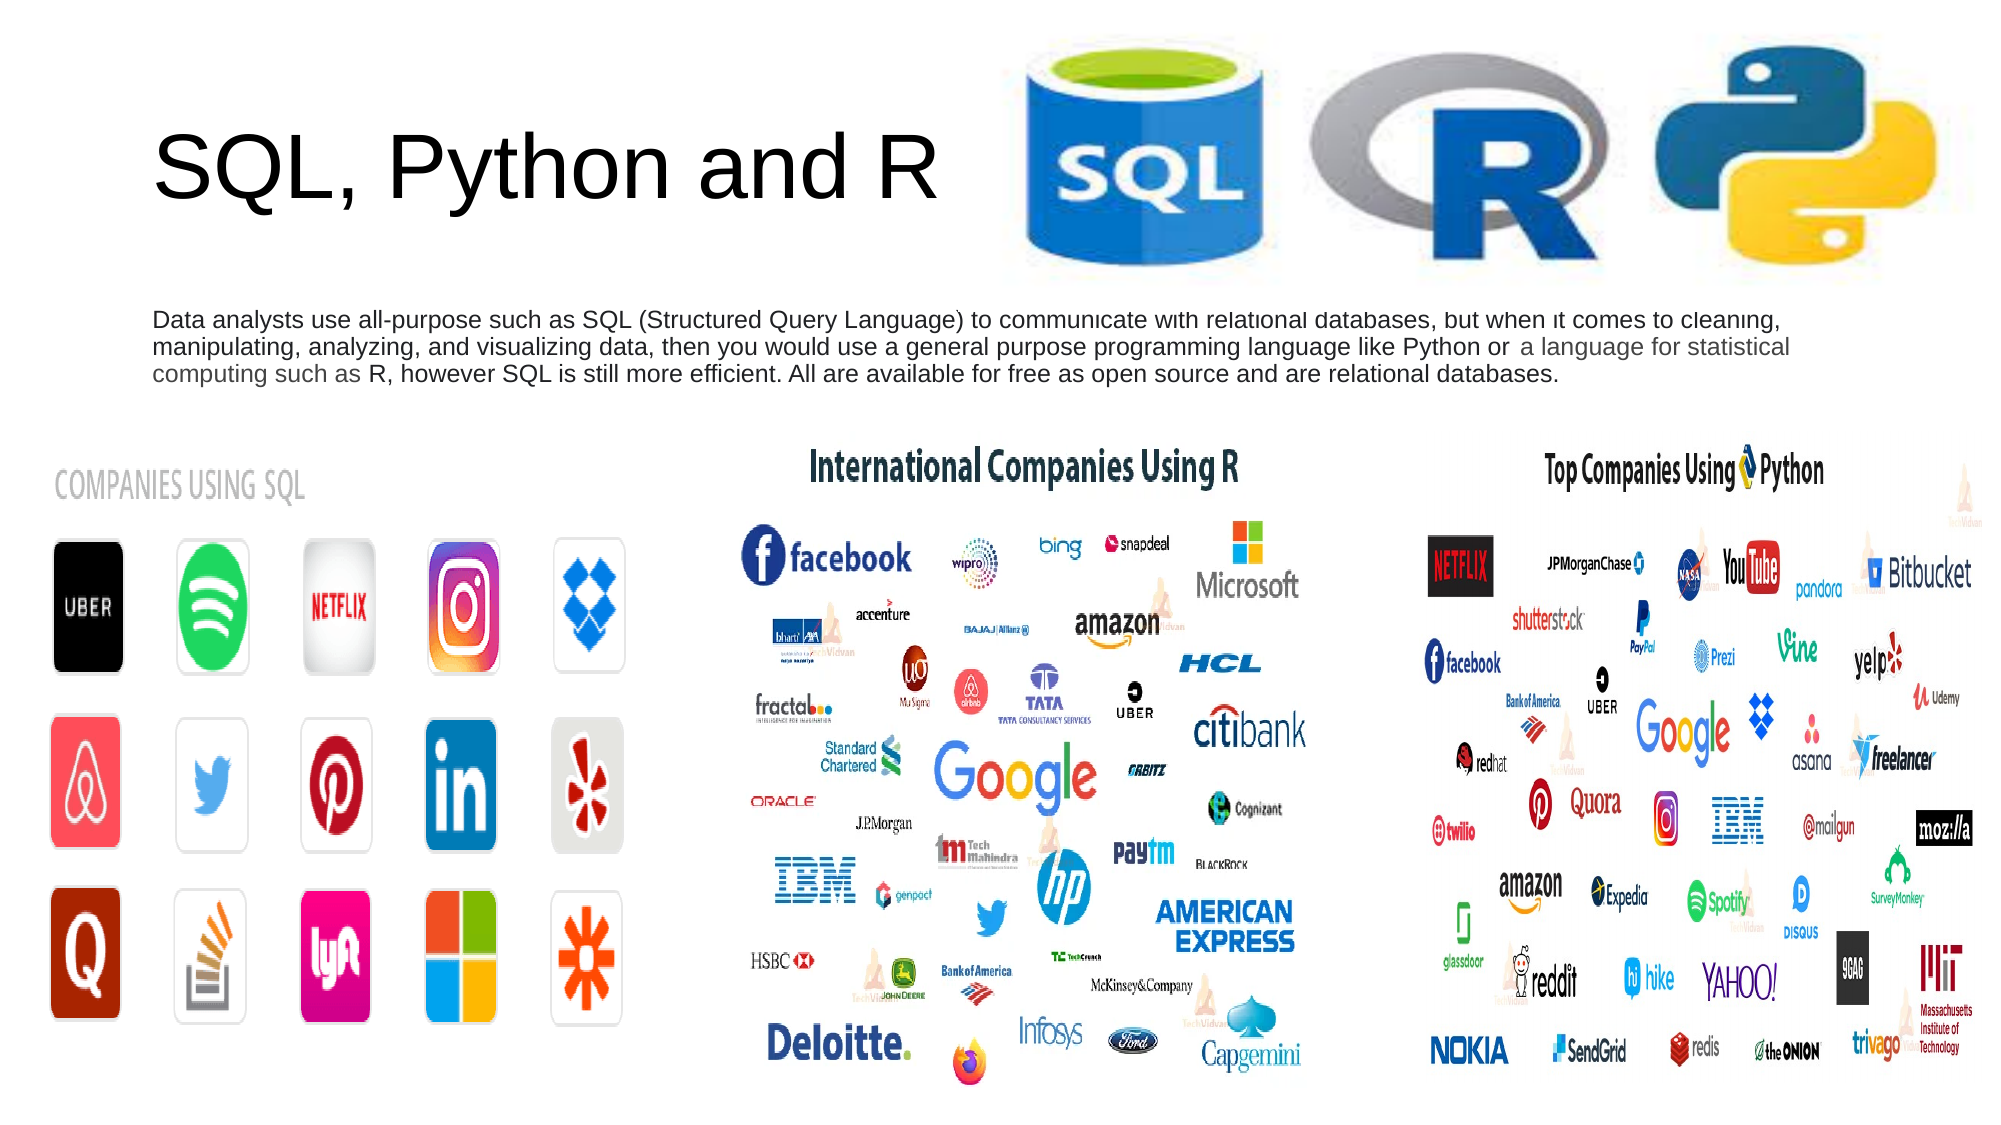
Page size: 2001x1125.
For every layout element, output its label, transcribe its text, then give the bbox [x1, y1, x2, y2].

title SQL, Python and R [137, 59, 958, 278]
picture [958, 0, 2000, 312]
list Data analysts use all-purpose such as SQL (Structured Query Language) to communicate with relational databases, but when it comes to cleaning, manipulating, analyzing, and visualizing data, then you would use a general purpose programming language like Python or a language for statistical computing such as R, however SQL is still more efficient. All are available for free as open source and are relational databases. [137, 299, 1863, 1014]
picture [0, 431, 674, 1125]
picture [1419, 431, 1982, 1083]
picture [721, 431, 1327, 1103]
